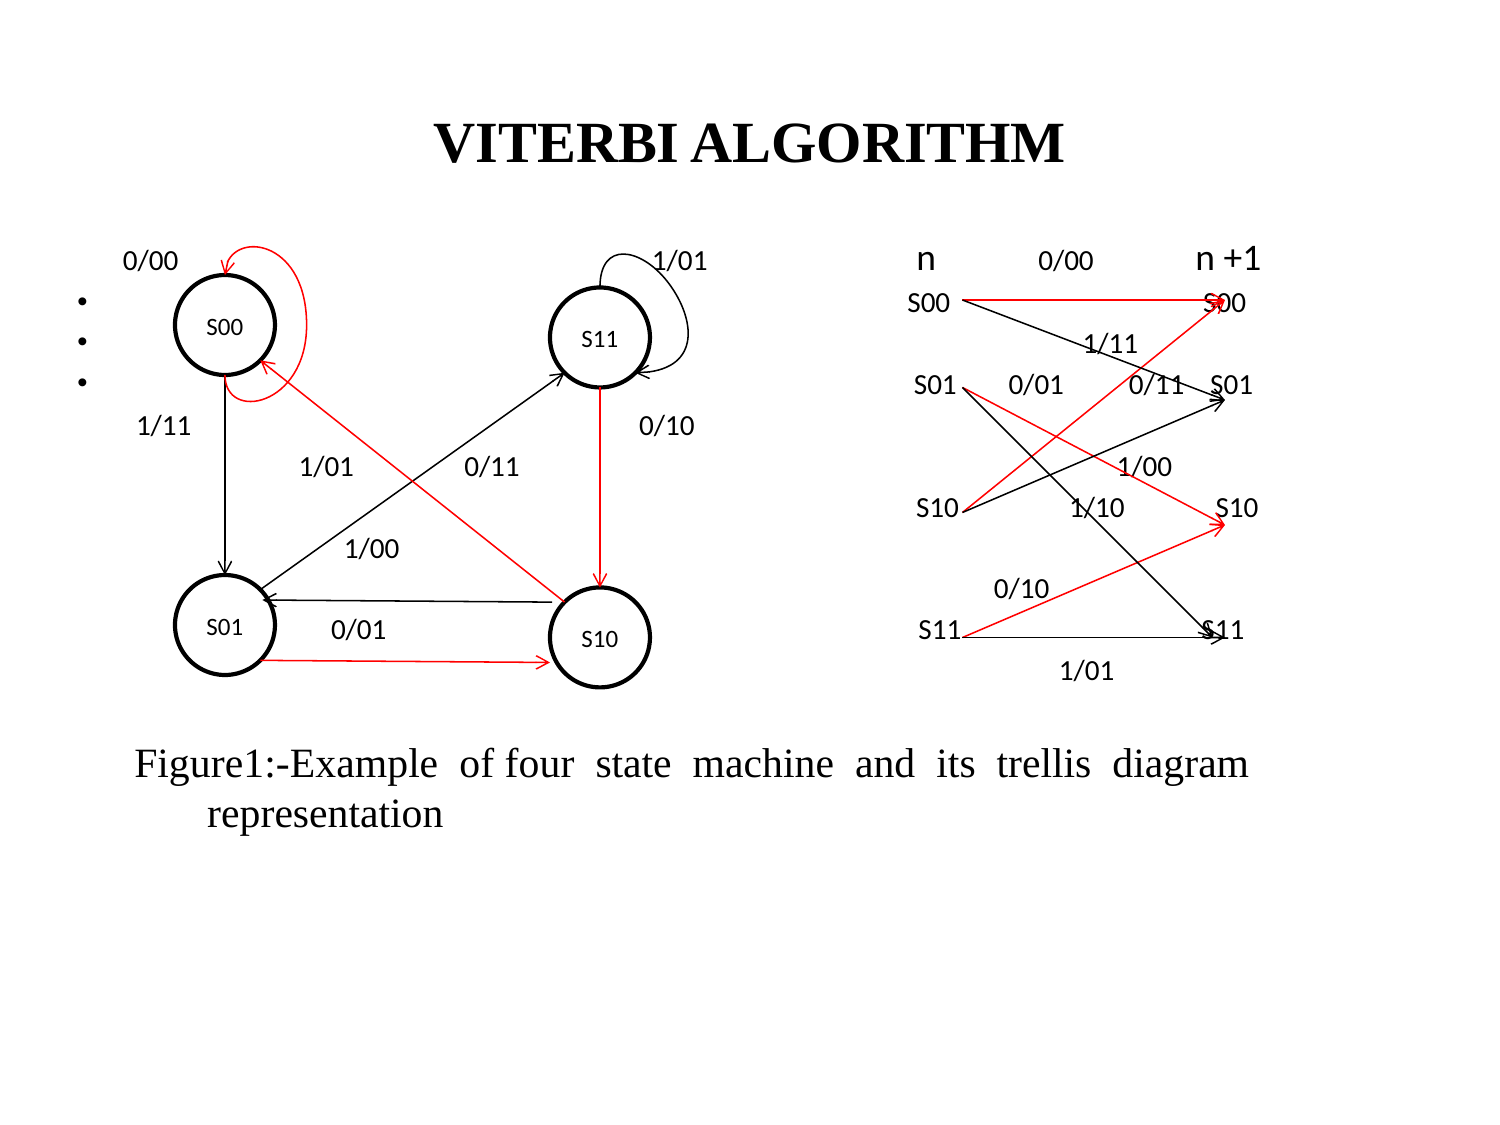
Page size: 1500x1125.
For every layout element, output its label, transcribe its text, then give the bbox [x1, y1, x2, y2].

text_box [174, 324, 276, 328]
text_box S01 [172, 573, 278, 678]
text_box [1216, 407, 1226, 513]
text_box S10 [547, 585, 653, 690]
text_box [962, 299, 1226, 401]
text_box S00 [172, 272, 278, 327]
text_box S11 [547, 285, 649, 390]
title VITERBI ALGORITHM [75, 45, 1425, 233]
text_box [1216, 524, 1226, 637]
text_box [260, 360, 565, 603]
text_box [962, 387, 1213, 638]
text_box S00 [173, 333, 277, 378]
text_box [574, 312, 661, 349]
list 0/00 1/01 n 0/00 n +1 S00 S00 1/11 S01 0/01 0/11 S01 1/11 0/10 1/01 0/11 1/00 S10 1/10 S10 1/00 0/10 0/01 S11 S11 1/01 Figure1:-Example of four state machine and its trellis diagram representation [62, 224, 1413, 955]
